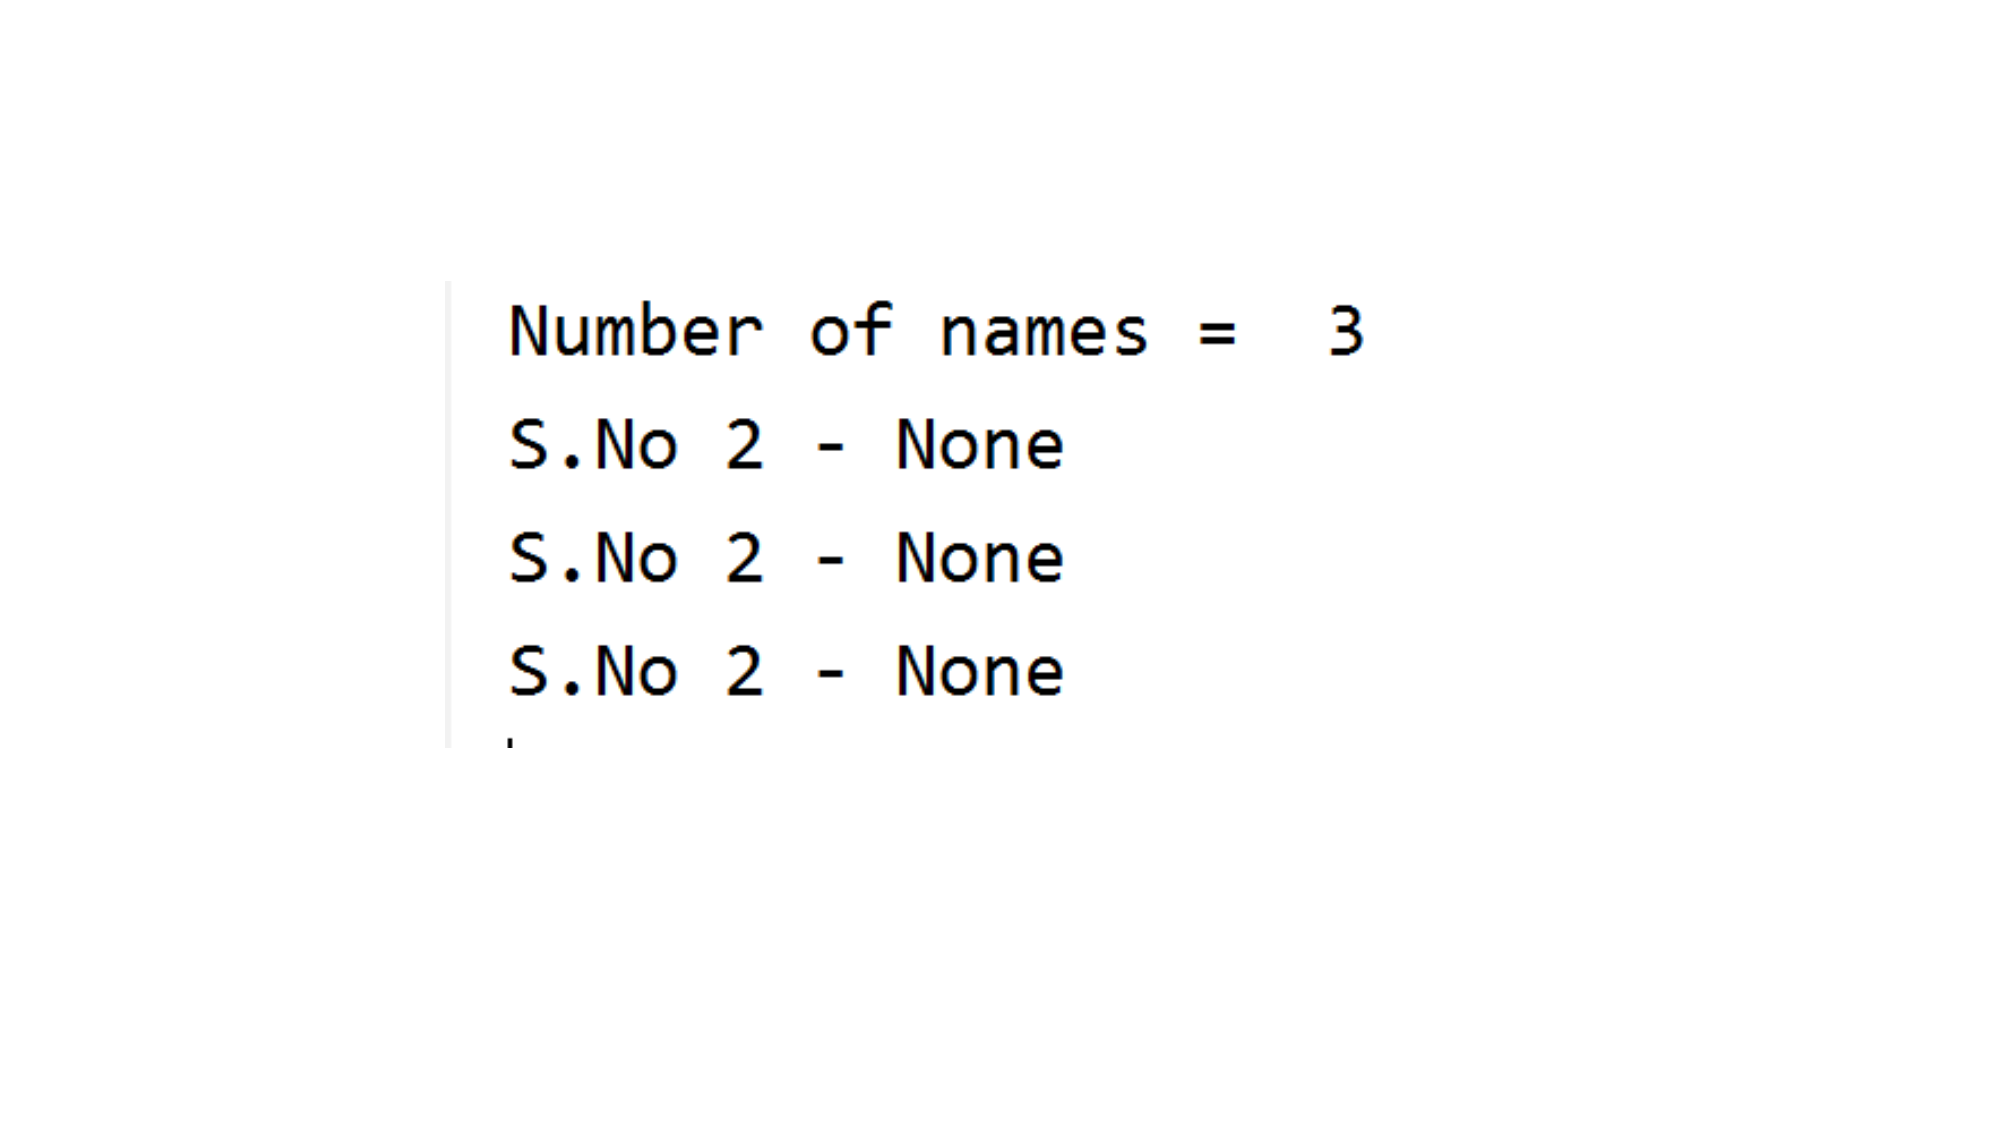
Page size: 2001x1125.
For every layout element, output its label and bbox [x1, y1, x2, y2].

picture [445, 281, 1631, 748]
